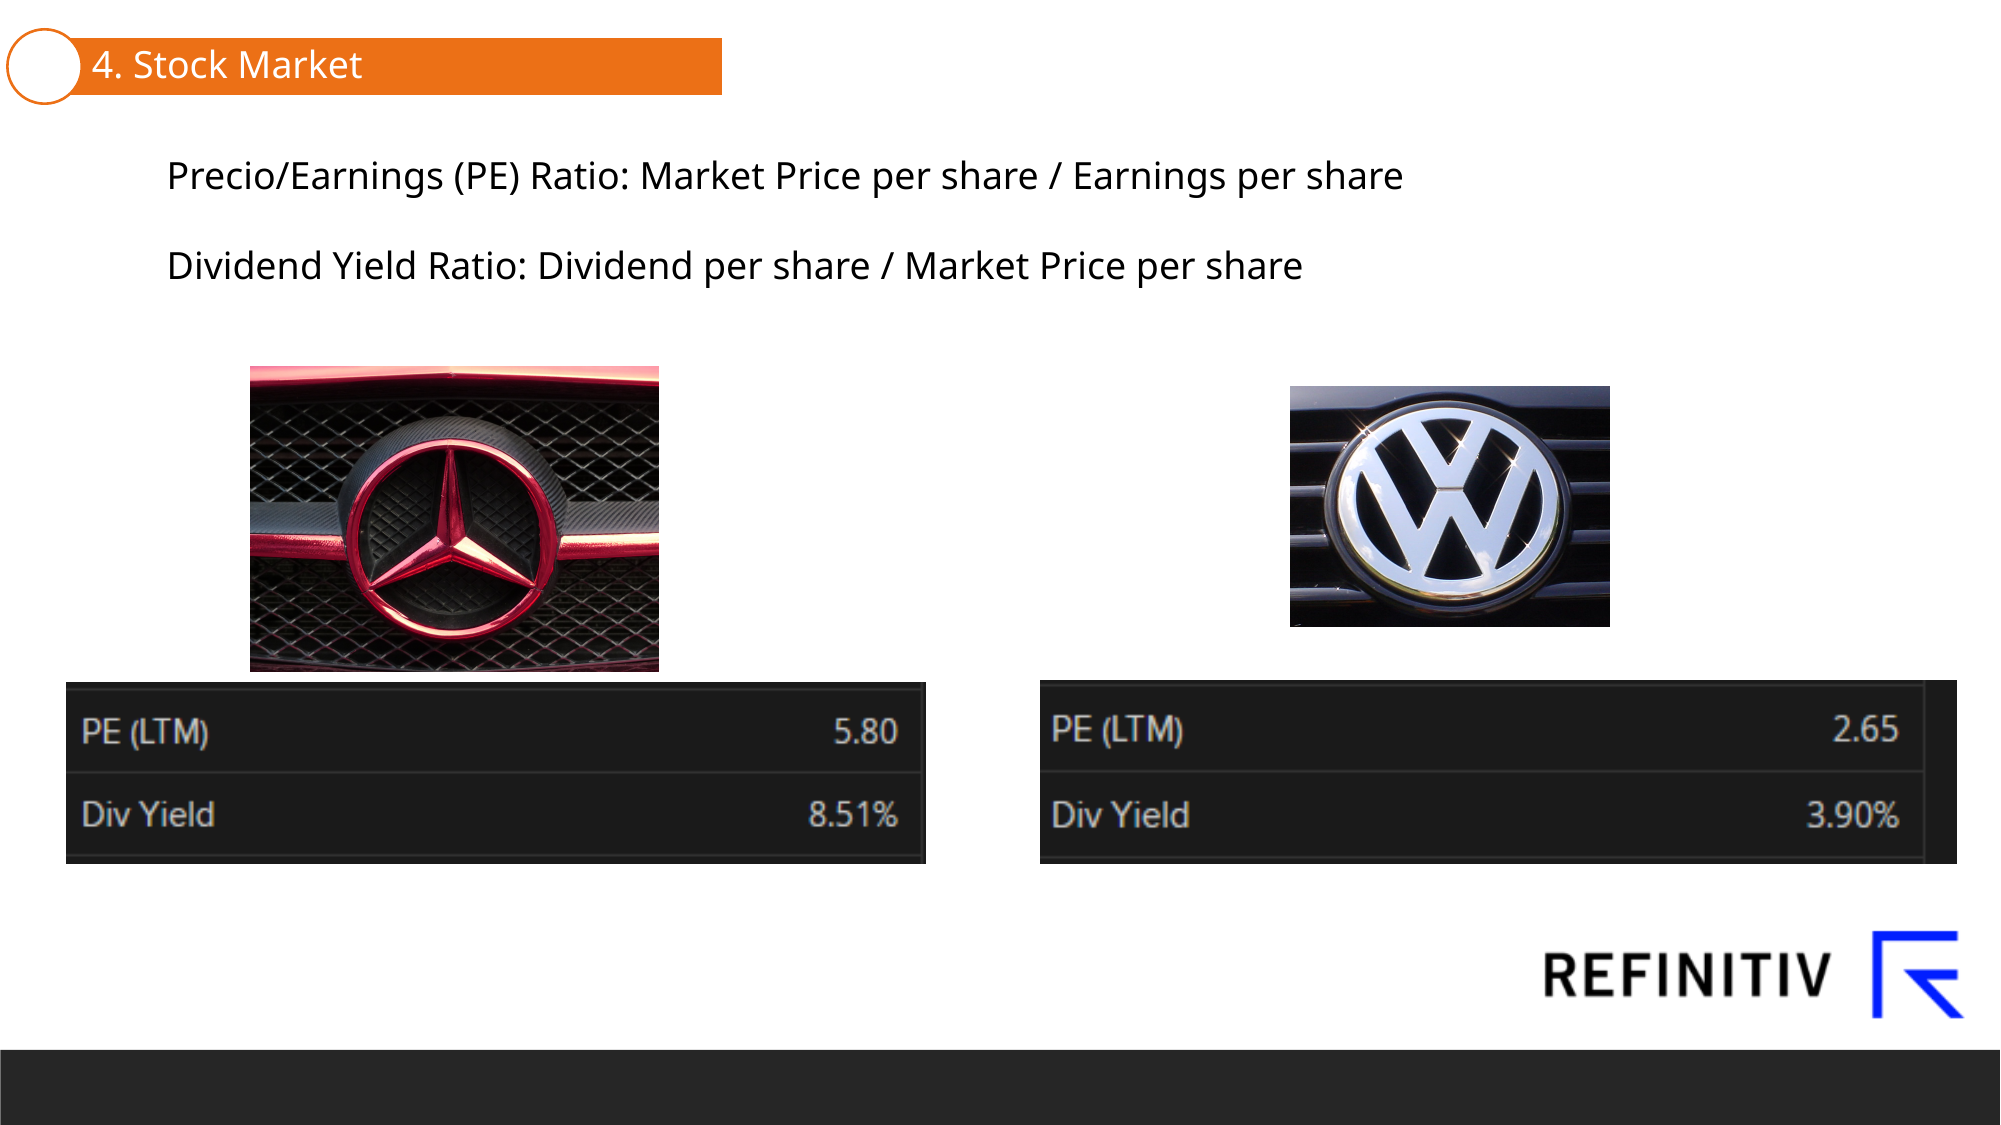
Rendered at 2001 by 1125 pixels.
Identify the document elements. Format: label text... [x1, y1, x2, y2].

picture [65, 682, 927, 864]
picture [1503, 925, 2000, 1036]
picture [249, 365, 659, 673]
picture [1289, 386, 1611, 627]
text_box Precio/Earnings (PE) Ratio: Market Price per share / Earnings per share Dividend Yield Ratio: Dividend per share / Market Price per share [151, 144, 1831, 294]
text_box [6, 28, 724, 105]
picture [1039, 680, 1957, 864]
